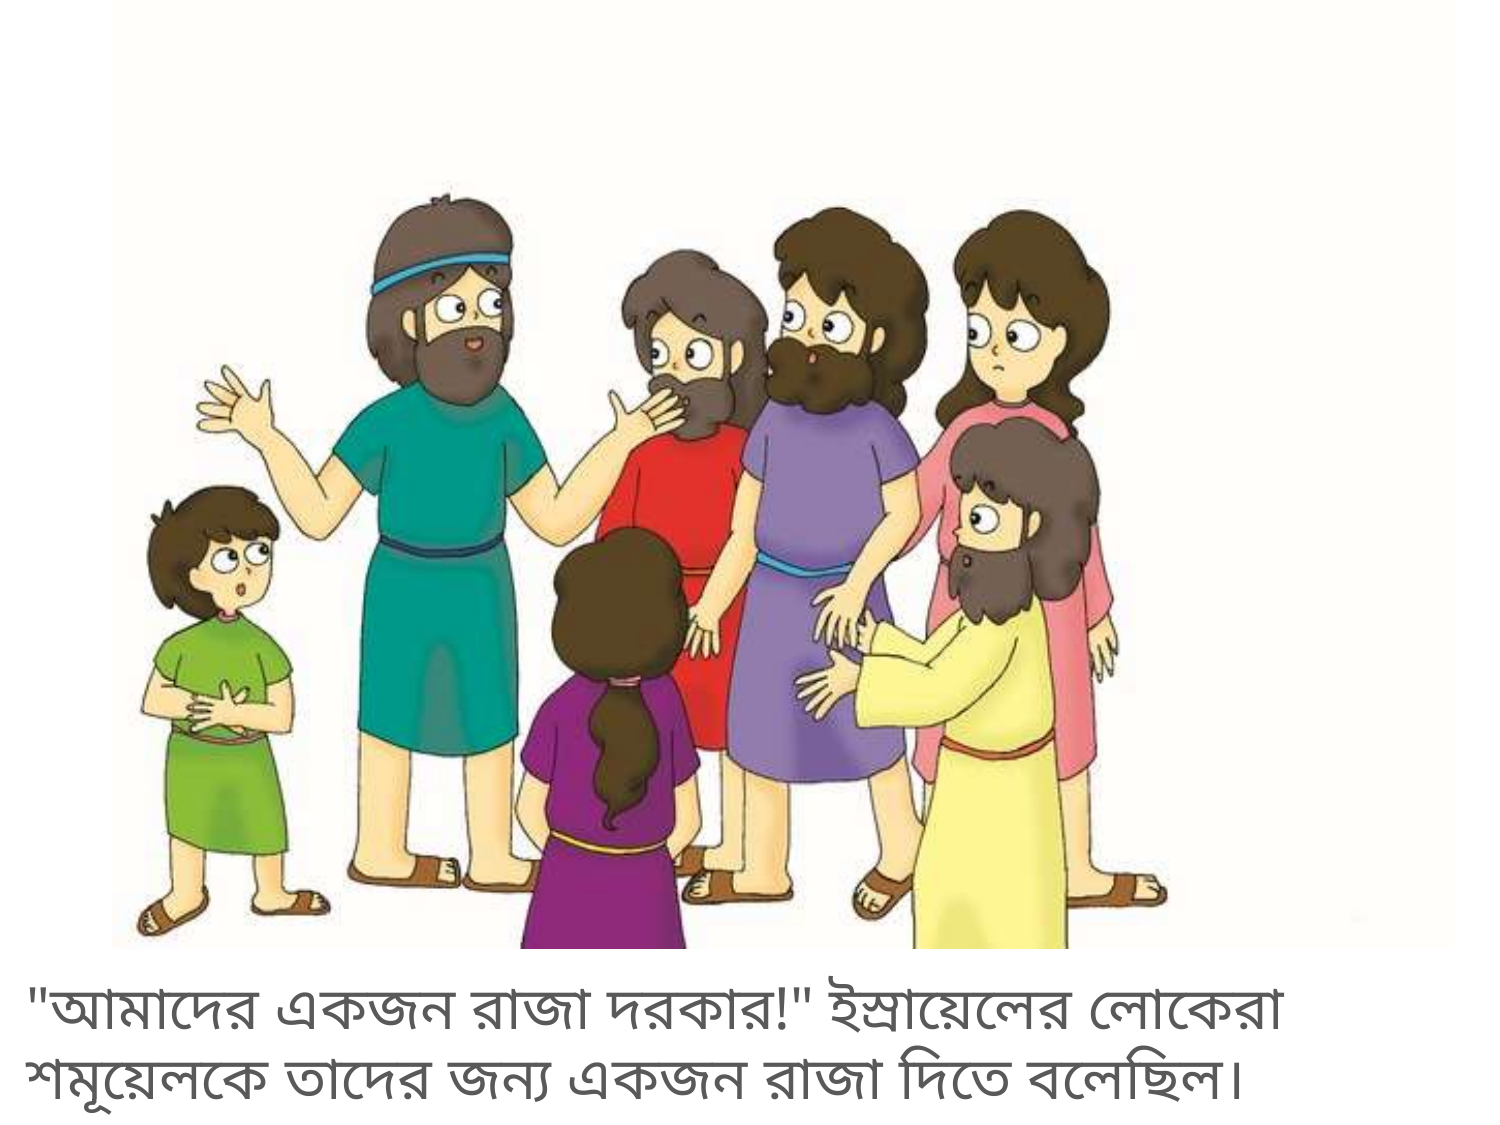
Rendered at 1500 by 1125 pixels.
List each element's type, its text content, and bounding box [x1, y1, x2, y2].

picture [111, 0, 1455, 950]
text_box "আমাদের একজন রাজা দরকার!" ইস্রায়েলের লোকেরা শমূয়েলকে তাদের জন্য একজন রাজা দিতে বলেছিল। [11, 964, 1483, 1119]
